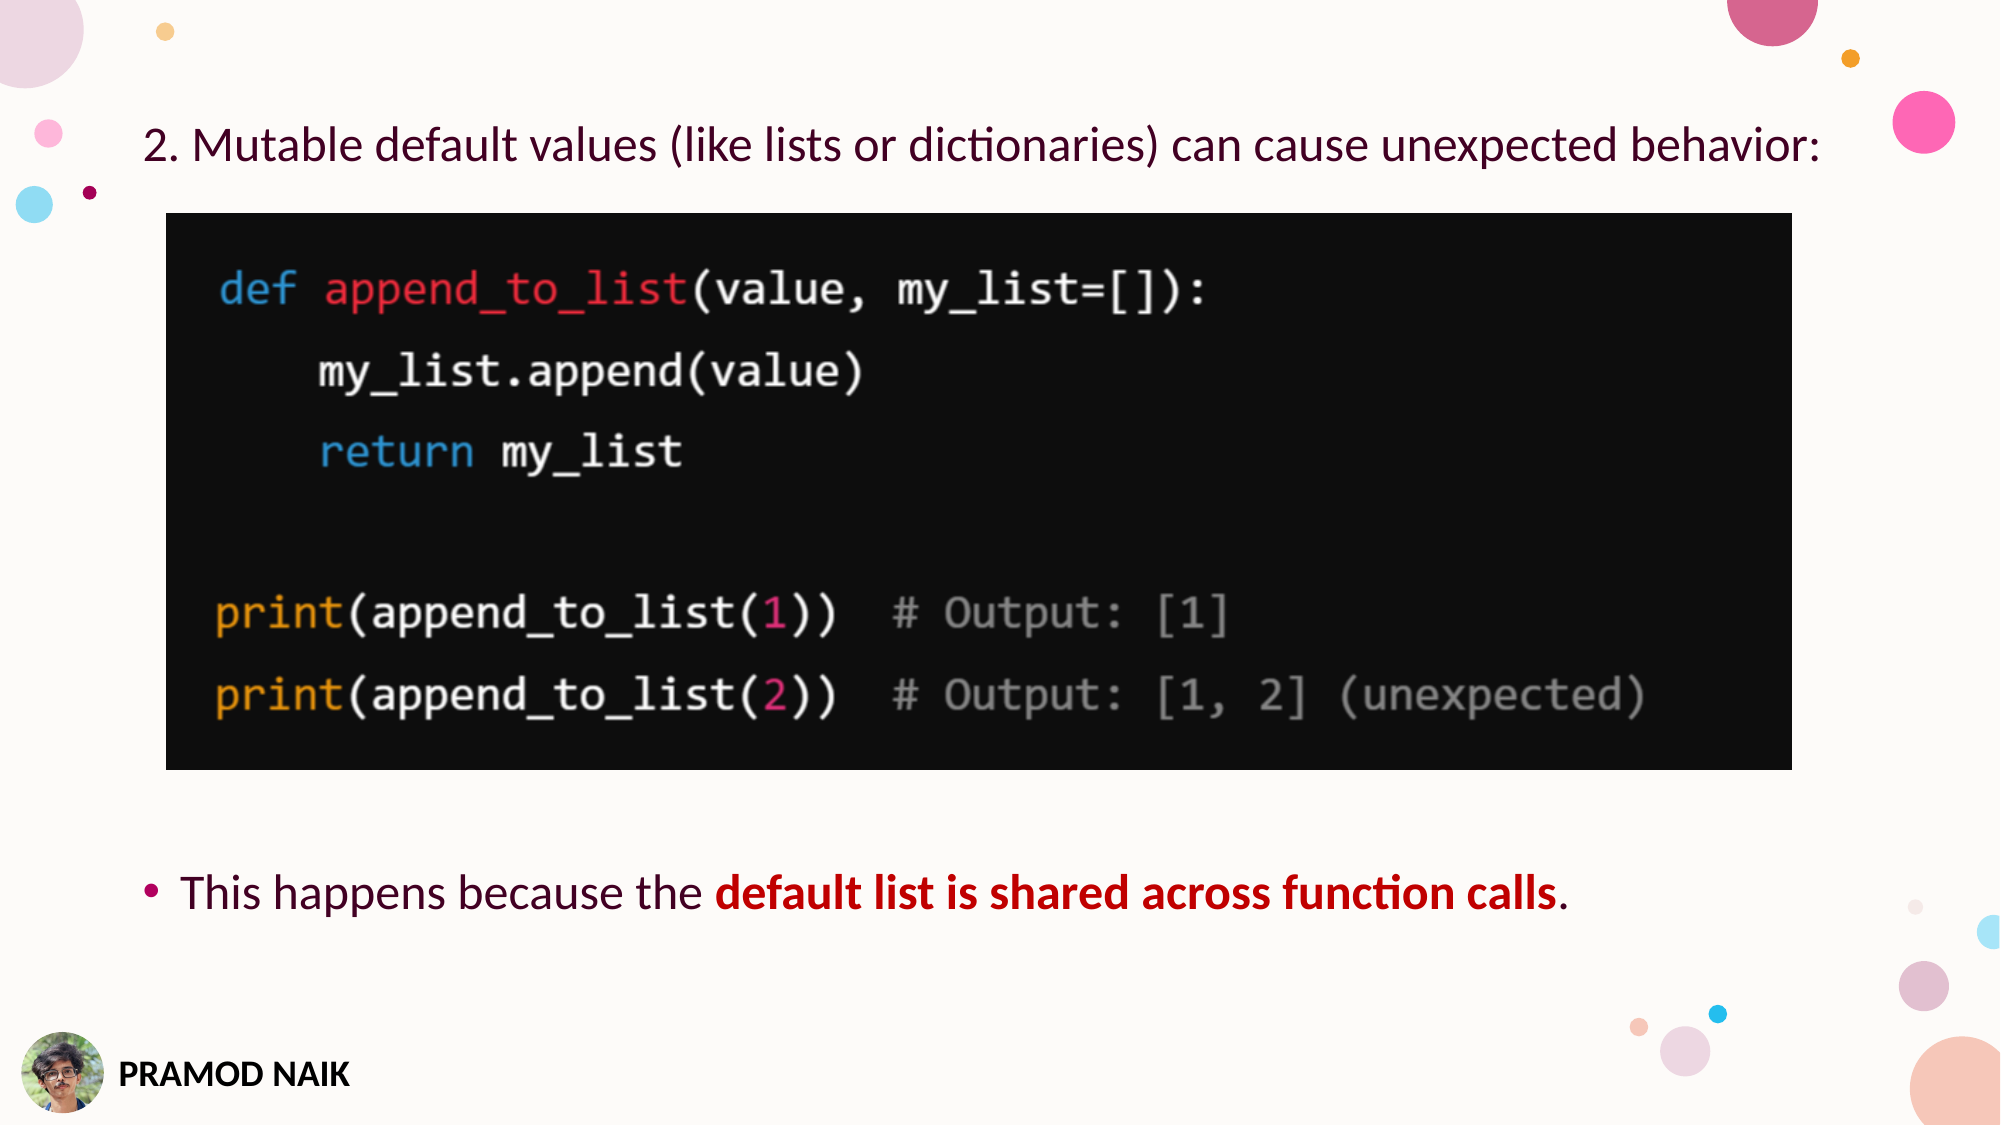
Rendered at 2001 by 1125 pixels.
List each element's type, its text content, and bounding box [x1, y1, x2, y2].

picture [21, 1031, 104, 1114]
picture [166, 213, 1792, 770]
list 2. Mutable default values (like lists or dictionaries) can cause unexpected behavior: This happens because the default list is shared across function calls. [127, 110, 1877, 1014]
